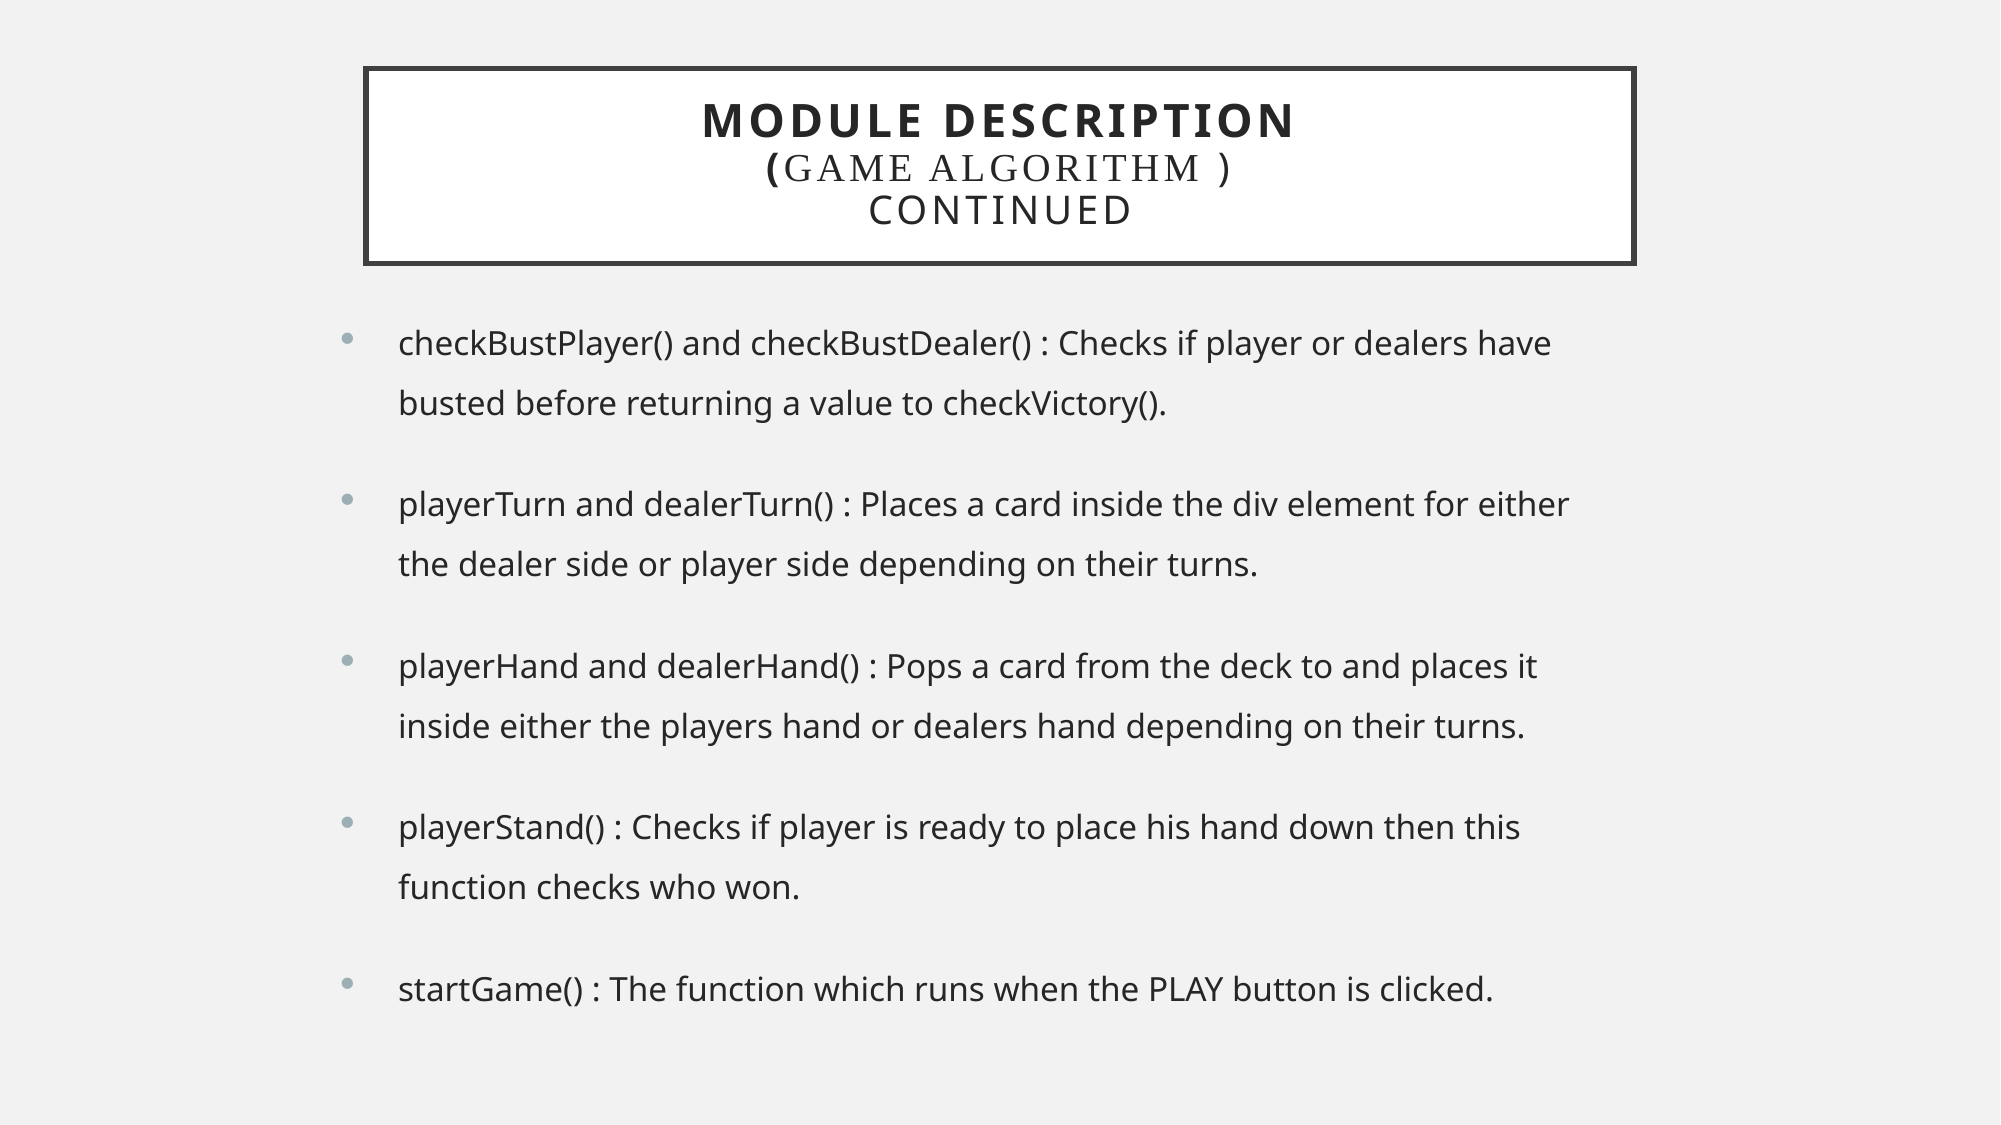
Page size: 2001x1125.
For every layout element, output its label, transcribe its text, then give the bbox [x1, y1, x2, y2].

list checkBustPlayer() and checkBustDealer() : Checks if player or dealers have busted before returning a value to checkVictory(). playerTurn and dealerTurn() : Places a card inside the div element for either the dealer side or player side depending on their turns. playerHand and dealerHand() : Pops a card from the deck to and places it inside either the players hand or dealers hand depending on their turns. playerStand() : Checks if player is ready to place his hand down then this function checks who won. startGame() : The function which runs when the PLAY button is clicked. [326, 294, 1702, 1037]
title Module Description (Game Algorithm ) continued [363, 66, 1637, 266]
